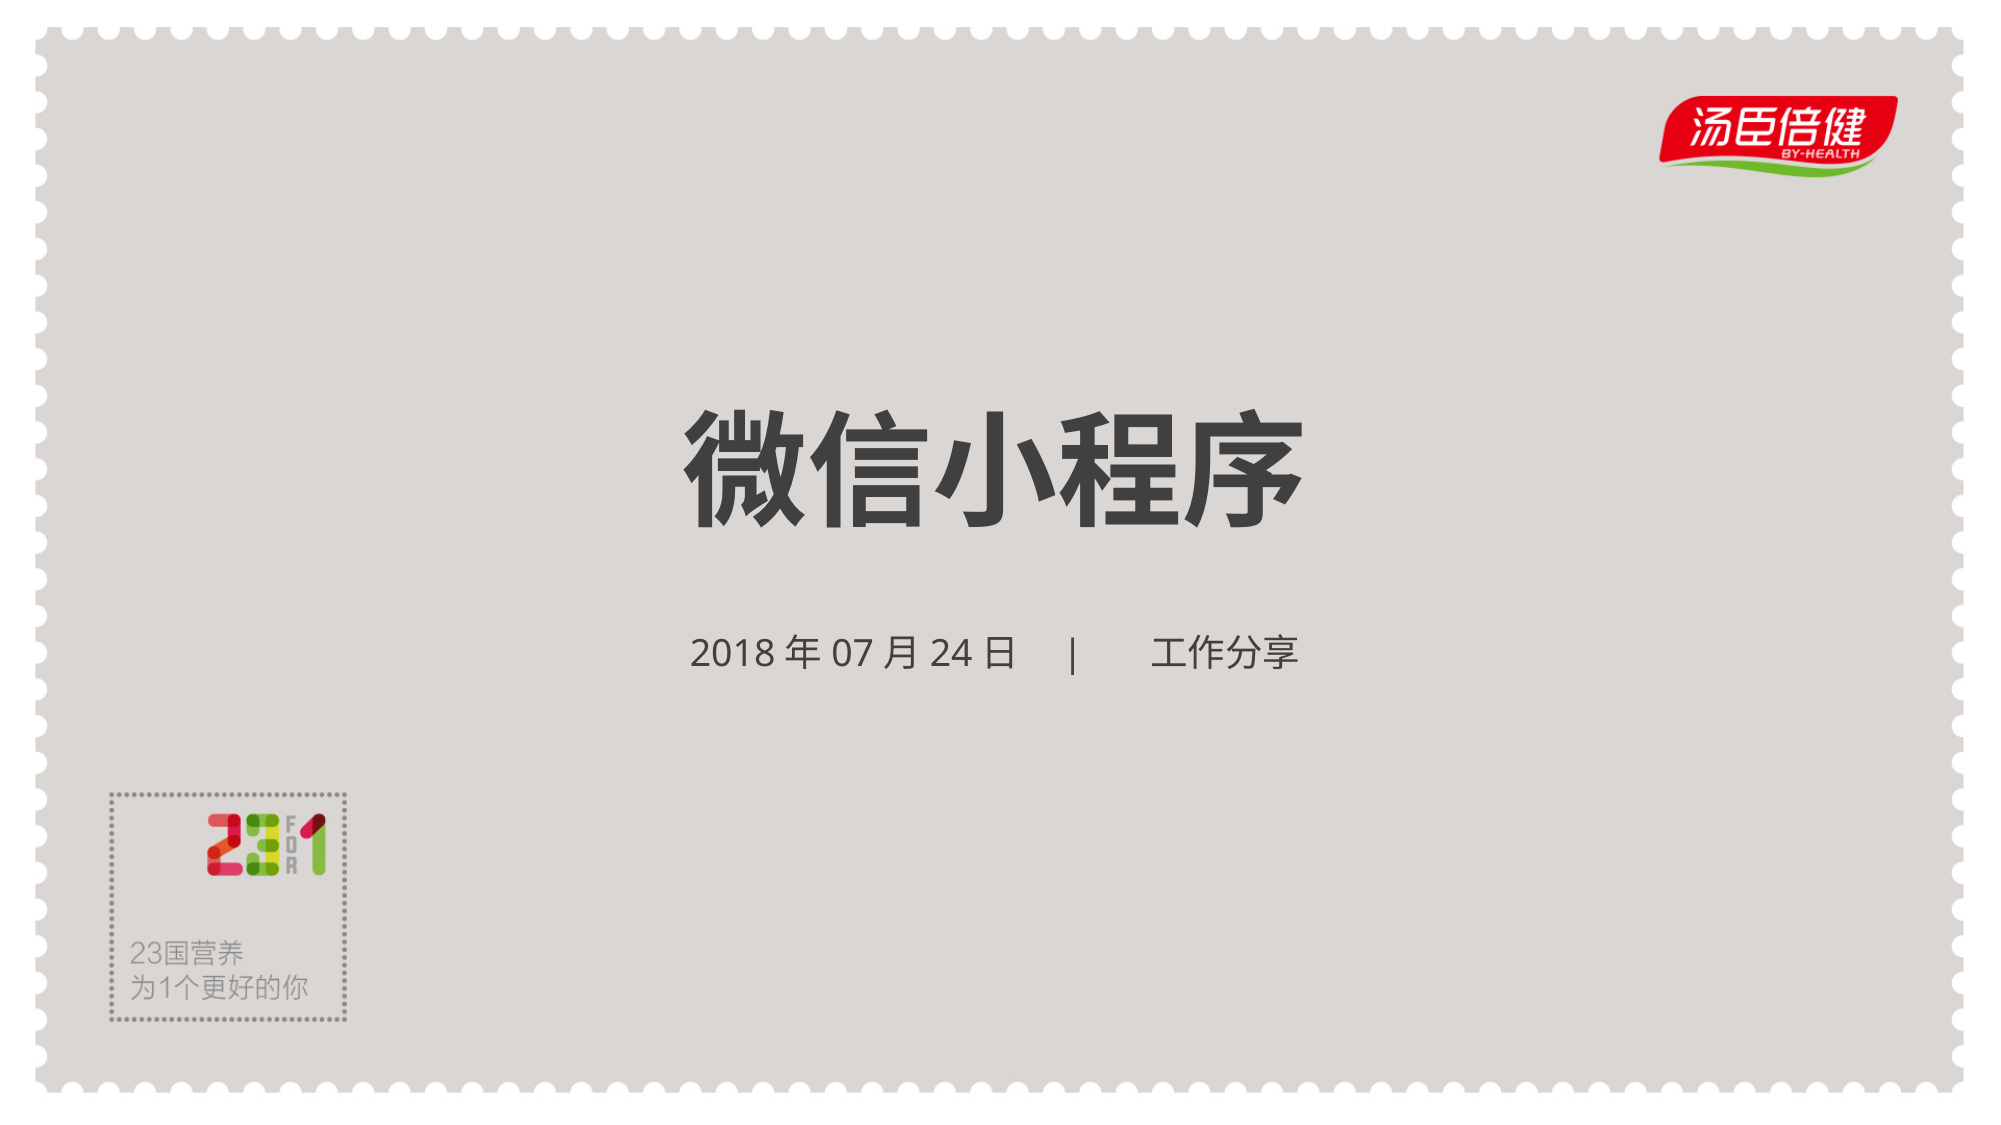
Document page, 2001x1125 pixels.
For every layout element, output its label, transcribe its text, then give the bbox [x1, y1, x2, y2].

text_box 微信小程序 [662, 381, 1328, 551]
picture [0, 0, 2000, 1125]
text_box 2018年07月24日 | 工作分享 [675, 621, 1316, 682]
